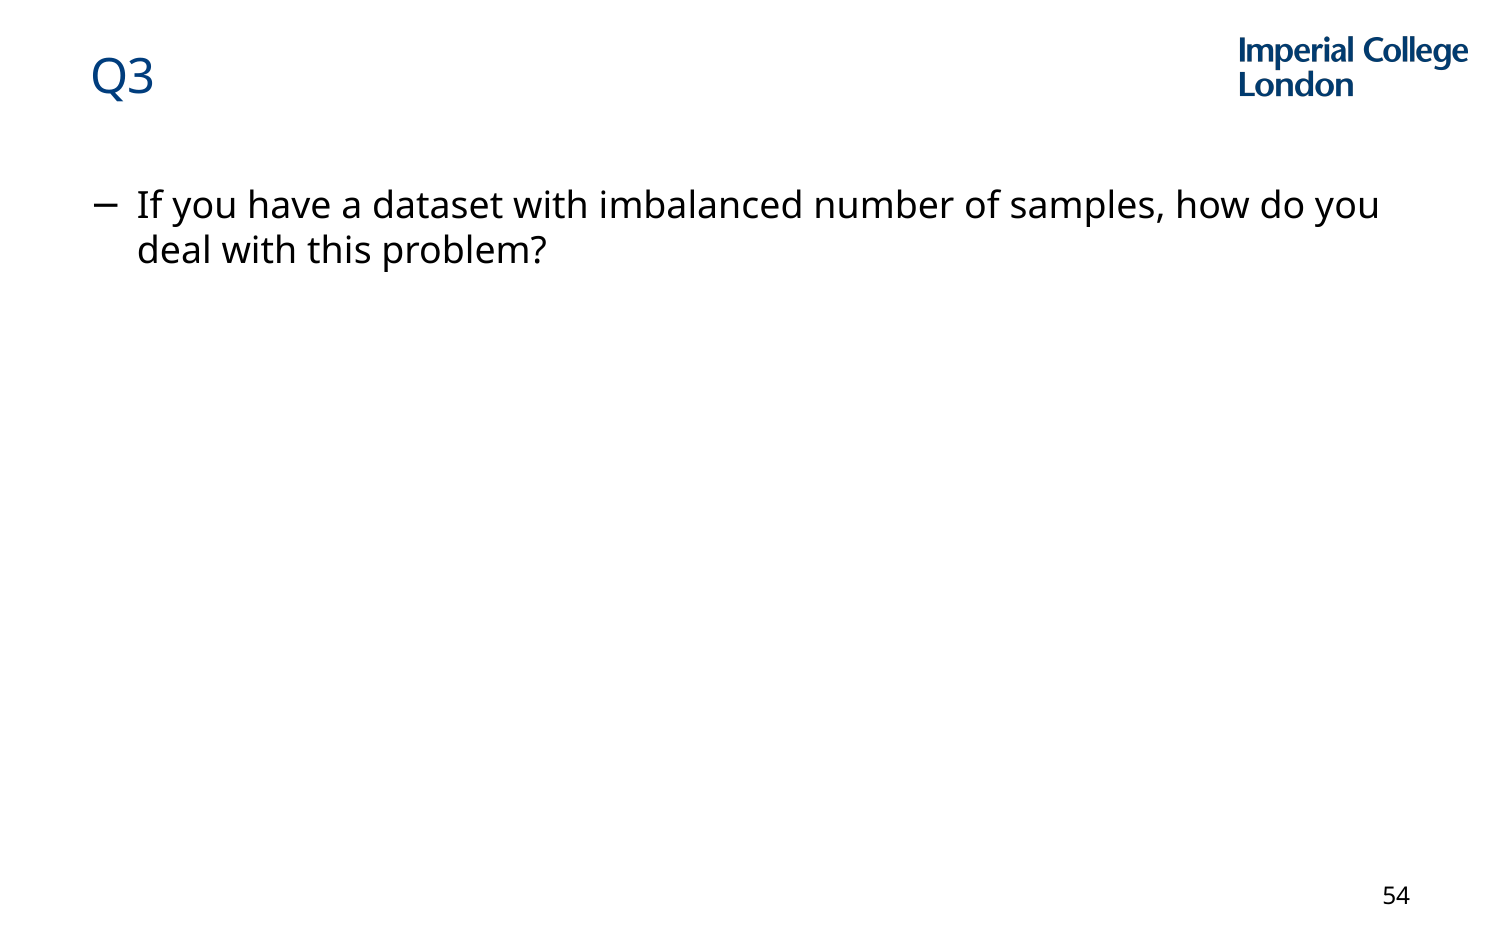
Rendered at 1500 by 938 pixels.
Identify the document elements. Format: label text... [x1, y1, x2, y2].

list If you have a dataset with imbalanced number of samples, how do you deal with this problem? [75, 173, 1425, 853]
slide_number 54 [1074, 872, 1426, 920]
title Q3 [75, 0, 1425, 153]
picture [1425, 18, 1486, 114]
